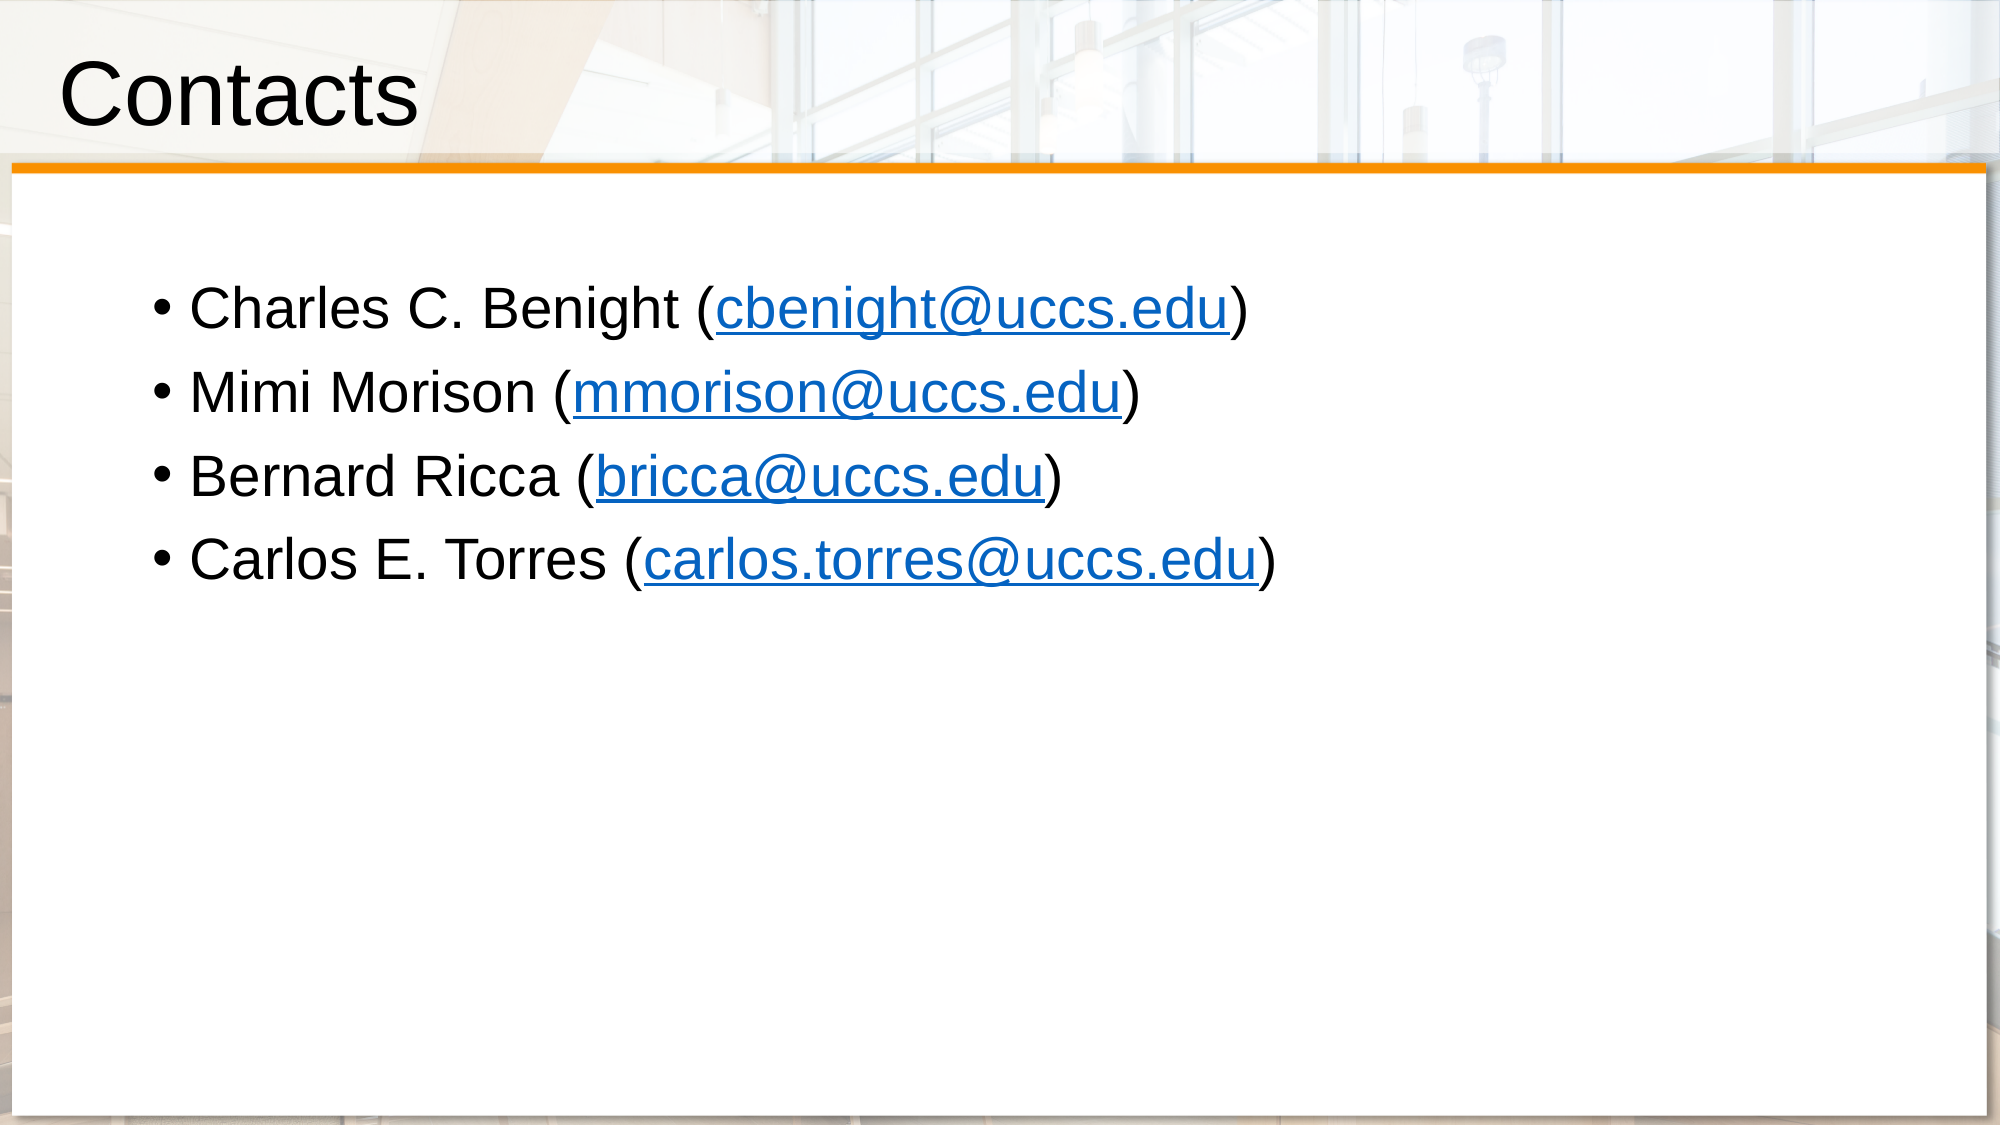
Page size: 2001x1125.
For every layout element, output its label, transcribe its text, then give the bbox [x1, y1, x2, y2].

title Contacts [43, 3, 1953, 188]
picture [0, 0, 2000, 1125]
list Charles C. Benight (cbenight@uccs.edu) Mimi Morison (mmorison@uccs.edu) Bernard Ricca (bricca@uccs.edu) Carlos E. Torres (carlos.torres@uccs.edu) [137, 270, 1863, 985]
